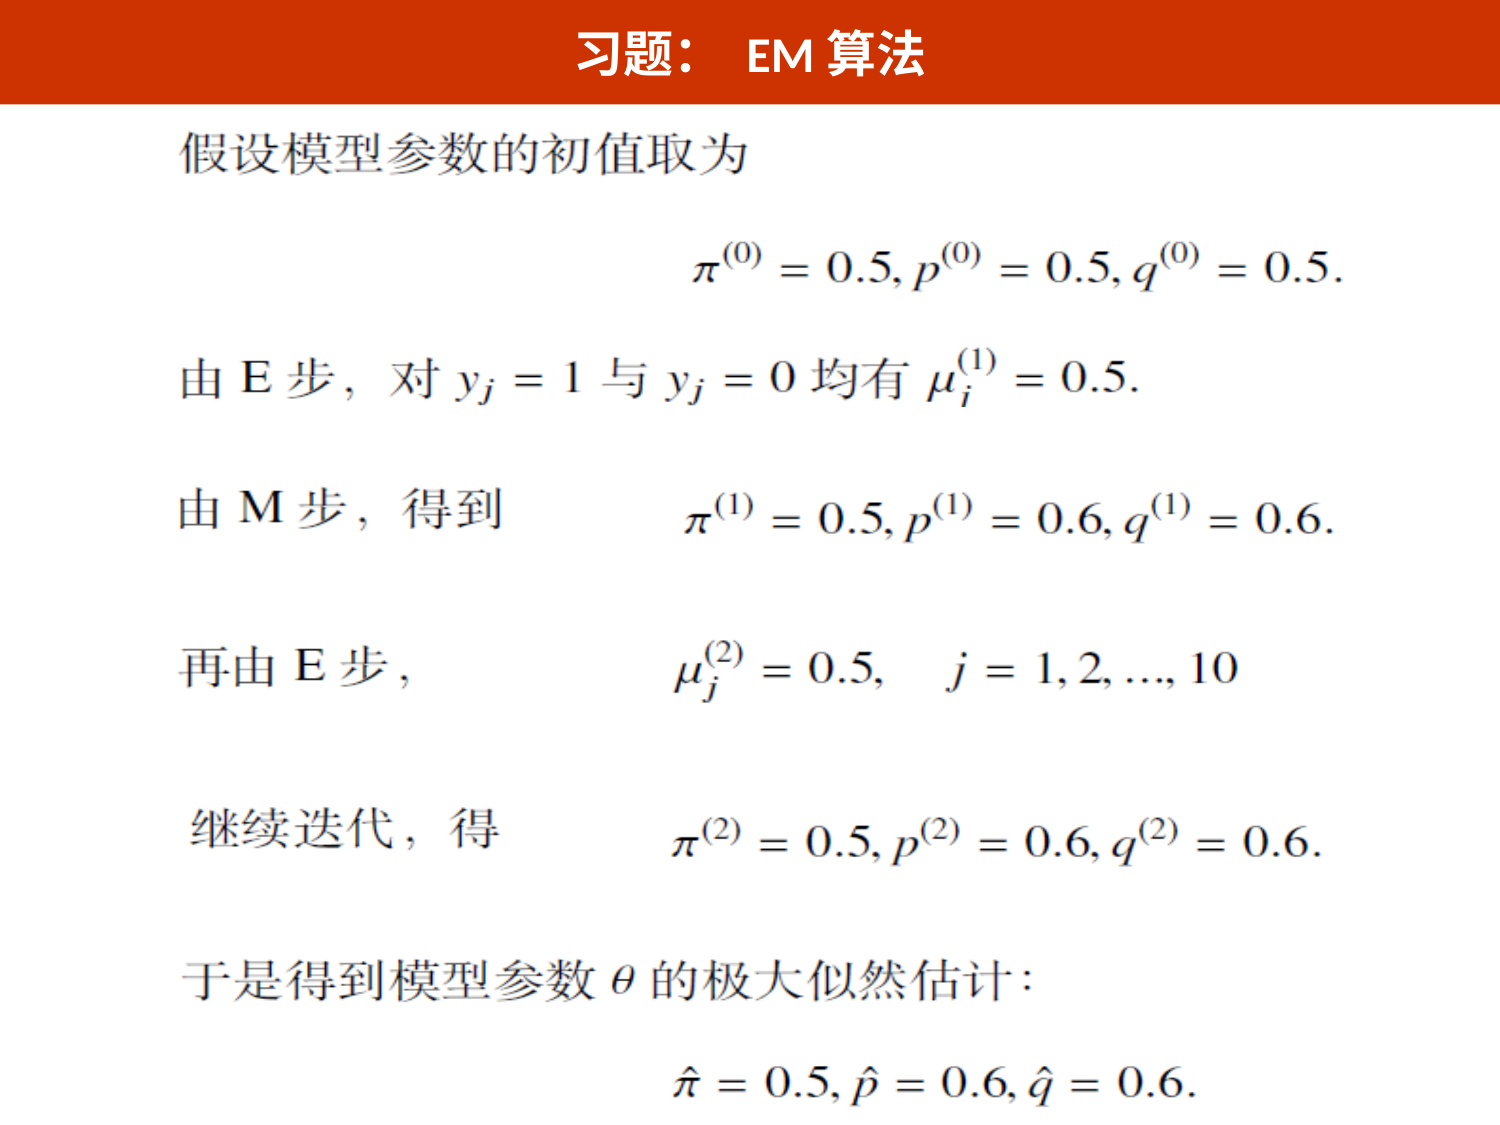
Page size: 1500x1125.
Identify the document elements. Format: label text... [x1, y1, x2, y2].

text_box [164, 118, 1360, 1125]
title 习题： EM算法 [0, 0, 1500, 105]
